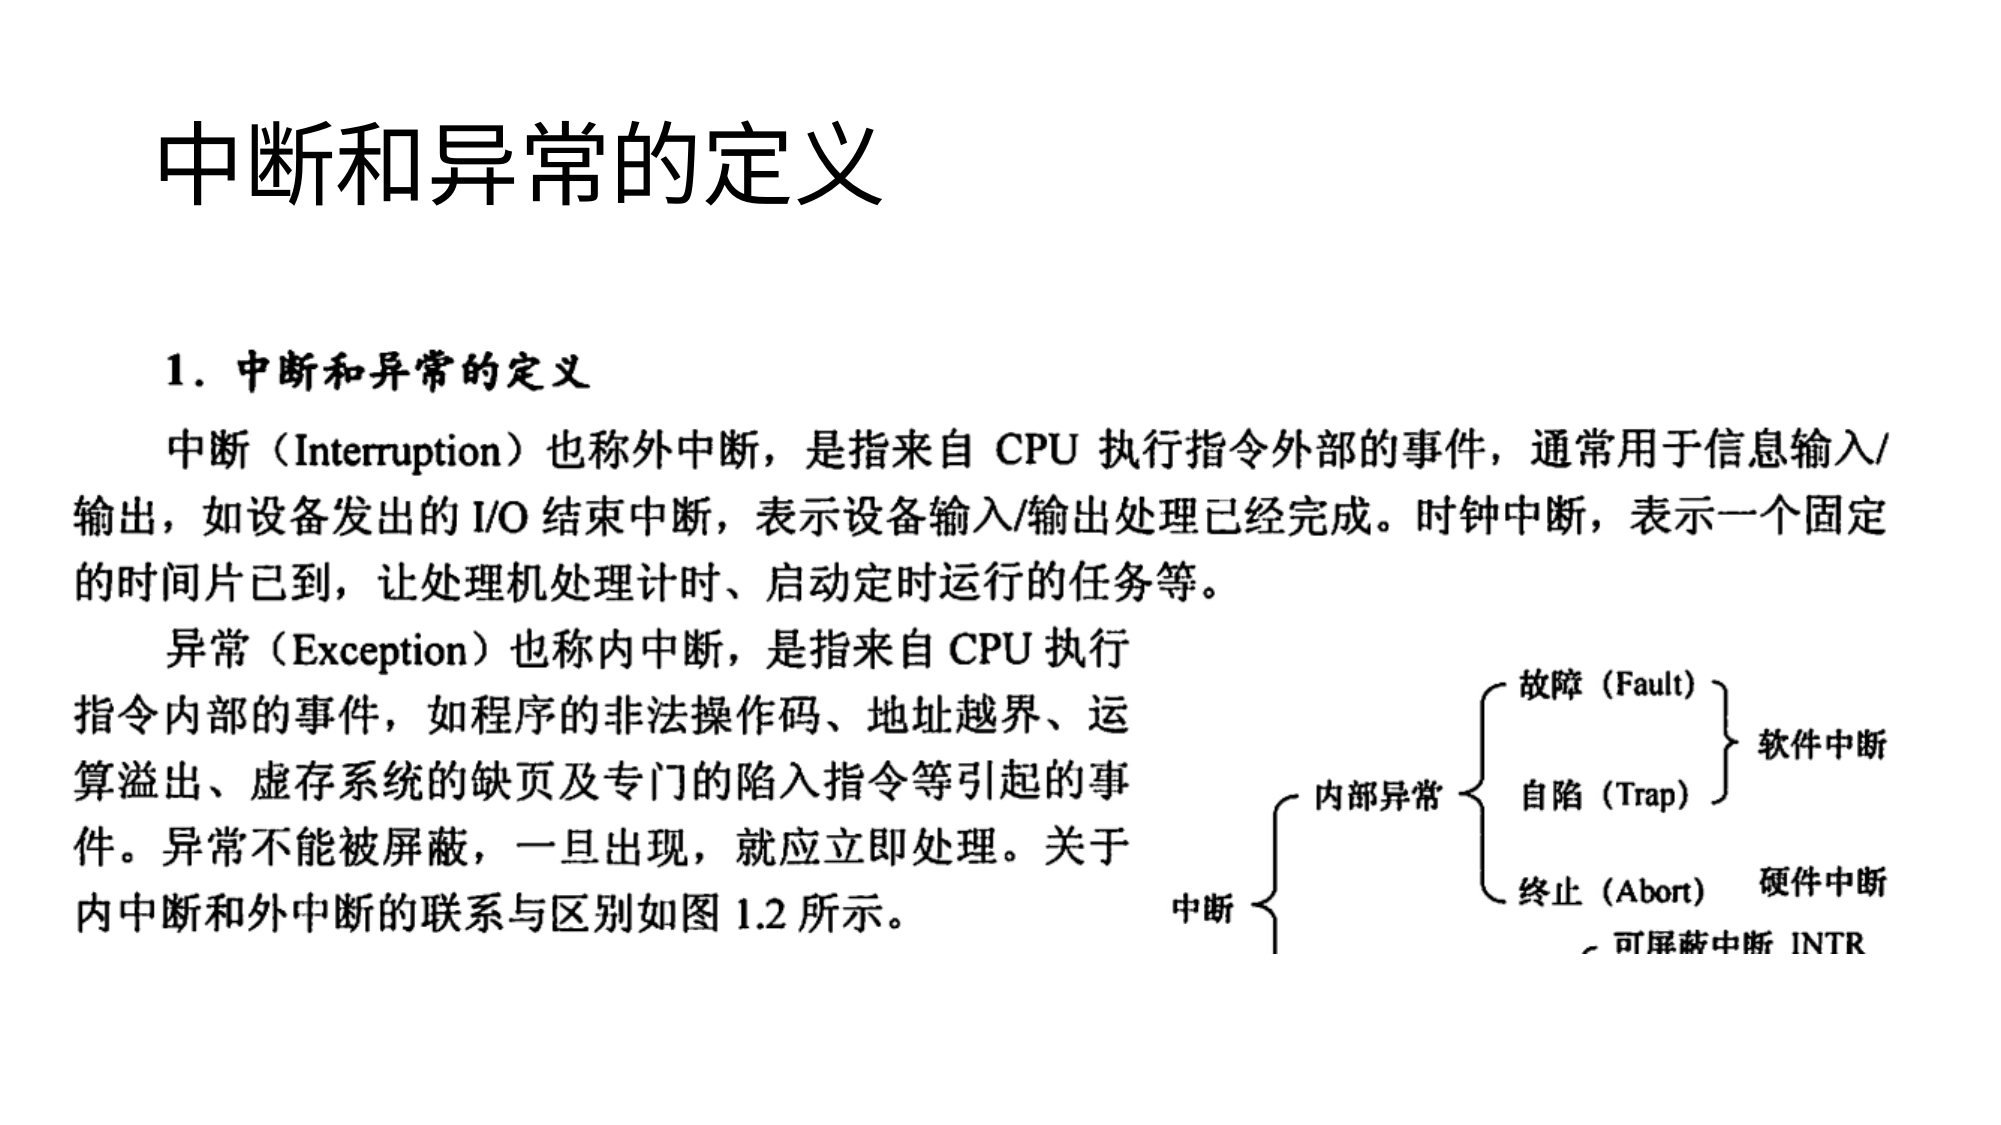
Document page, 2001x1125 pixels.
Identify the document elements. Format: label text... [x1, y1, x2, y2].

title 中断和异常的定义 [137, 59, 1863, 278]
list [51, 338, 1928, 955]
